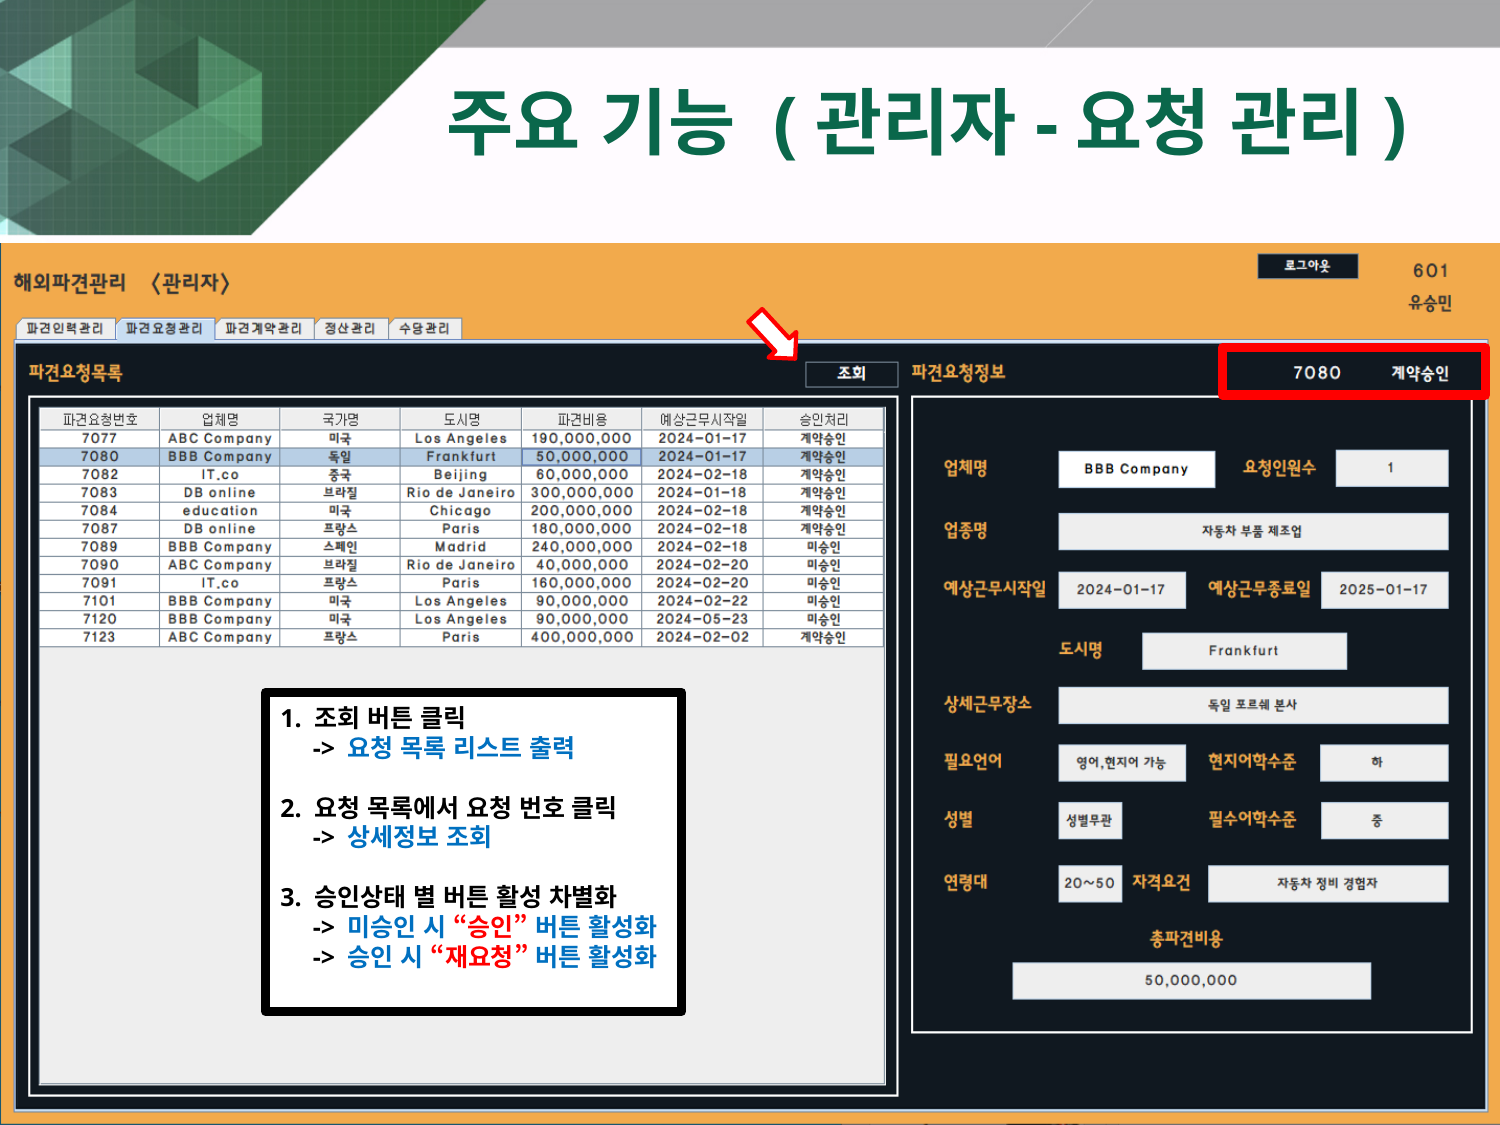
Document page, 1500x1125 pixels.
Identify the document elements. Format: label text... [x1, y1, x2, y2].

title 주요 기능 (관리자-요청 관리) [431, 54, 1471, 186]
picture [0, 0, 1500, 1125]
